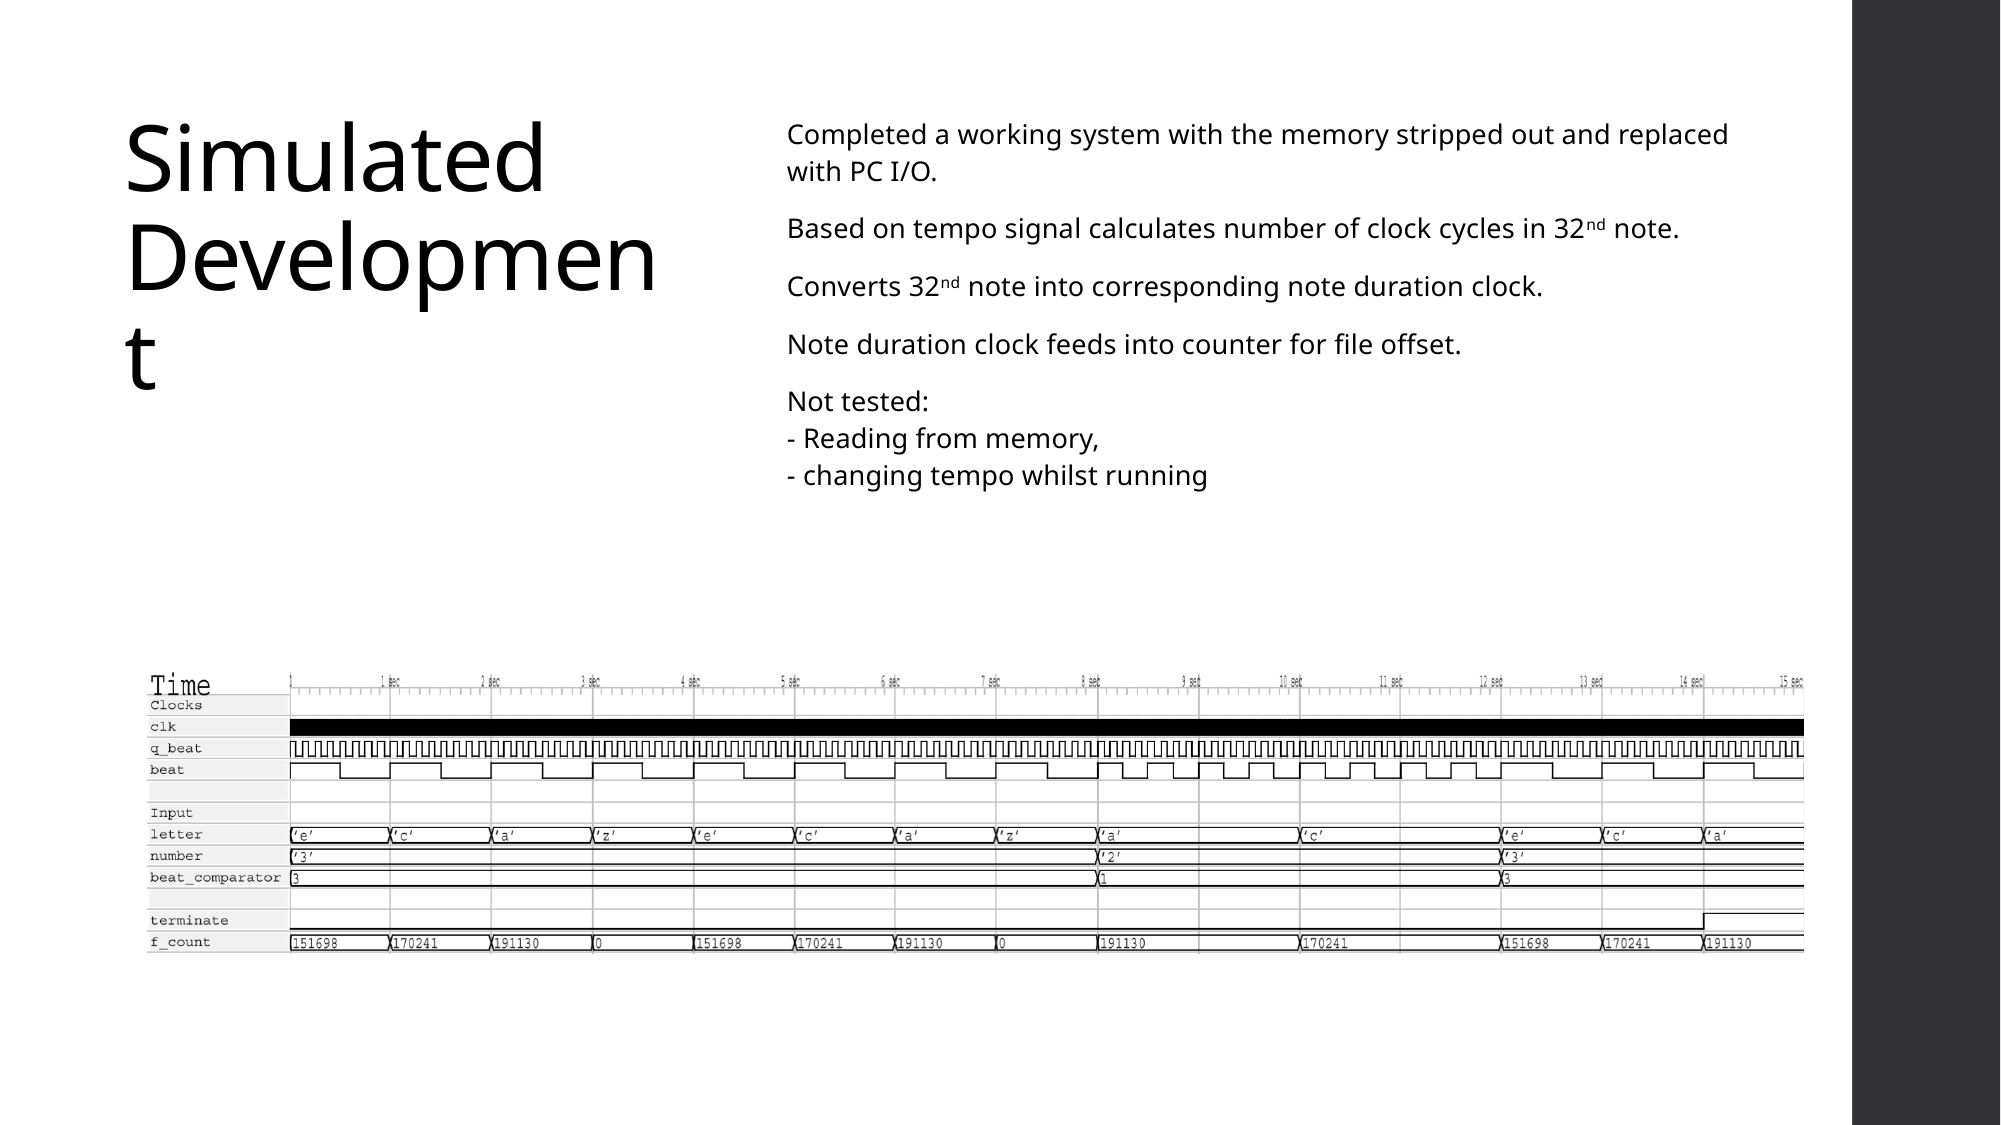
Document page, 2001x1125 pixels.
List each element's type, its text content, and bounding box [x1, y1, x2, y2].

text_box [1851, 0, 2000, 1125]
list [147, 672, 1804, 955]
list Completed a working system with the memory stripped out and replaced with PC I/O. Based on tempo signal calculates number of clock cycles in 32nd note. Converts 32nd note into corresponding note duration clock. Note duration clock feeds into counter for file offset. Not tested: - Reading from memory, - changing tempo whilst running [771, 105, 1804, 669]
title Simulated Development [109, 105, 689, 1020]
